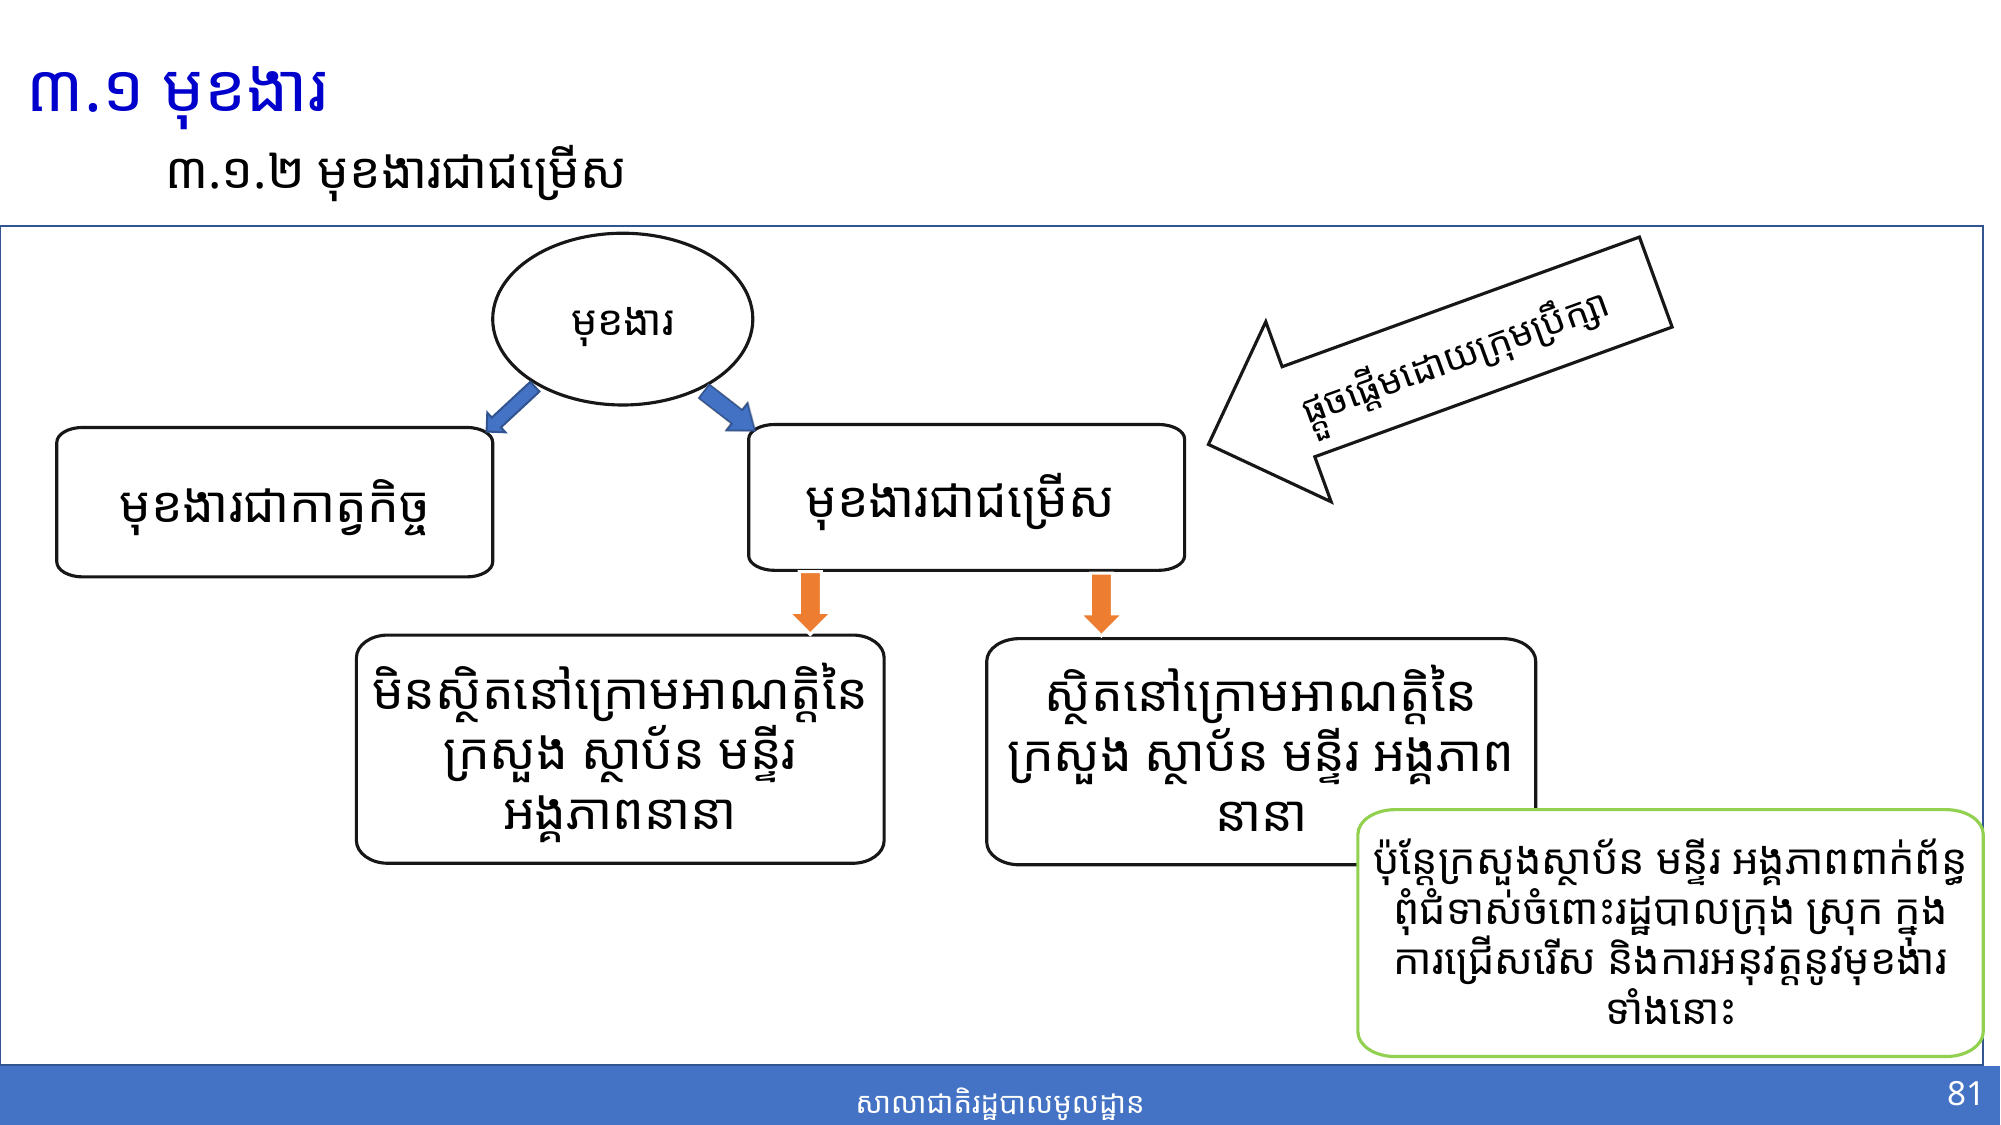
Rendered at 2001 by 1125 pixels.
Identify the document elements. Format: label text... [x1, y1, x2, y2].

text_box ៣.១.២ មុខងារជាជម្រើស [149, 126, 1275, 211]
text_box មិនស្ថិតនៅក្រោមអាណត្តិនៃក្រសួង ស្ថាប័ន មន្ទីរ អង្គភាពនានា [354, 633, 886, 865]
text_box ១ [0, 225, 1984, 1066]
text_box មុខងារជាជម្រើស [747, 422, 1187, 572]
slide_number 81 [1550, 1065, 2000, 1125]
text_box ៣.១ មុខងារ​ [11, 23, 1962, 134]
text_box ស្ថិតនៅក្រោមអាណត្តិនៃក្រសួង ស្ថាប័ន មន្ទីរ អង្គភាពនានា​ [985, 637, 1538, 867]
text_box ផ្តួចផ្តើមដោយក្រុមប្រឹក្សា [1206, 235, 1675, 505]
text_box មុខងារជាកាត្វកិច្ច [55, 425, 495, 579]
text_box [784, 570, 837, 637]
picture [692, 376, 767, 446]
text_box ប៉ុន្តែក្រសួង​ស្ថាប័ន មន្ទីរ អង្គភាព​ពាក់ព័ន្ធ ​ពុំ​ជំទាស់​ចំពោះរដ្ឋបាលក្រុង ស្រុក ក្នុងការជ្រើសរើស និង​​ការអនុវត្ត​​នូវមុខងារទាំងនោះ [1356, 808, 1985, 1059]
text_box [485, 380, 541, 434]
text_box មុខងារ [491, 231, 755, 407]
text_box [1075, 571, 1128, 639]
